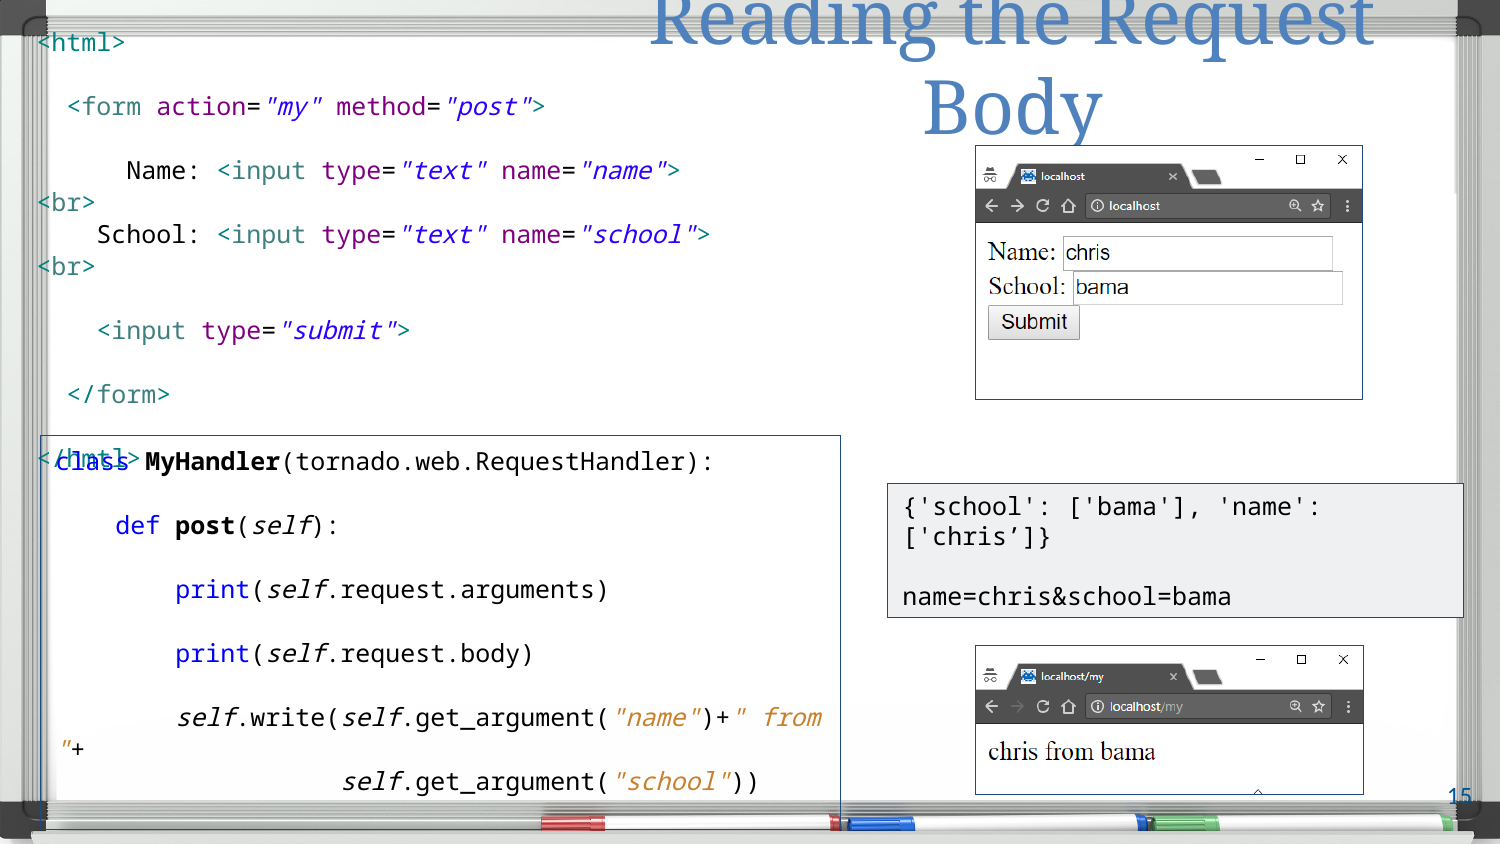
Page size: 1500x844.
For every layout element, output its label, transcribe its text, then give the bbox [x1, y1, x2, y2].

title Reading the Request Body [537, 9, 1488, 110]
text_box class MyHandler(tornado.web.RequestHandler): def post(self): print(self.request.arguments) print(self.request.body) self.write(self.get_argument("name")+" from "+ self.get_argument("school")) [40, 435, 841, 830]
picture [0, 0, 1500, 844]
text_box {'school': ['bama'], 'name': ['chris’]} name=chris&school=bama [887, 483, 1464, 618]
slide_number 15 [1387, 771, 1488, 817]
text_box <html> <form action="my" method="post"> Name: <input type="text" name="name"> <br> School: <input type="text" name="school"> <br> <input type="submit"> </form> </hmtl> [21, 17, 772, 480]
